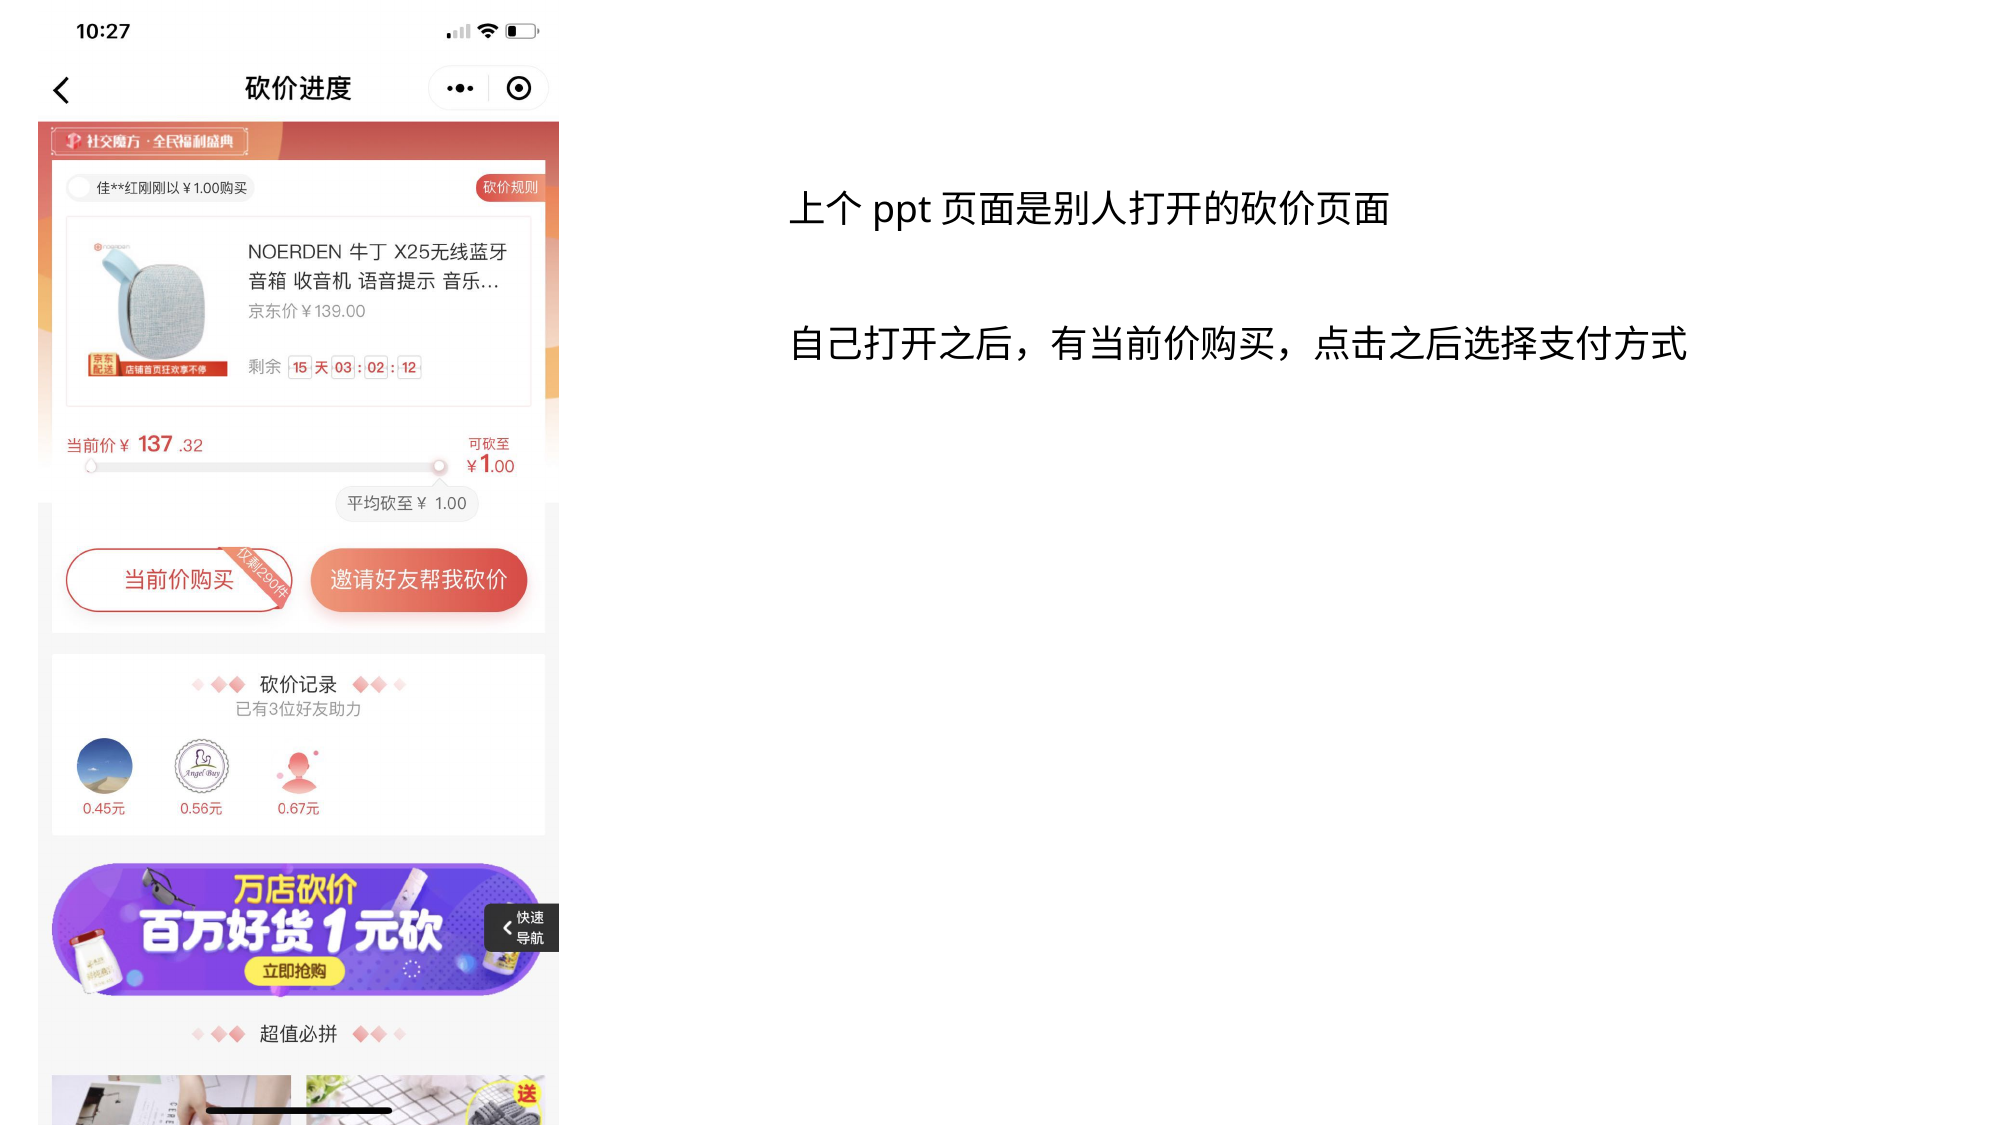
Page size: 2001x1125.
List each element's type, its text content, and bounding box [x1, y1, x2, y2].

picture [38, 0, 559, 1125]
text_box 上个ppt页面是别人打开的砍价页面 自己打开之后，有当前价购买，点击之后选择支付方式 [773, 178, 1704, 373]
